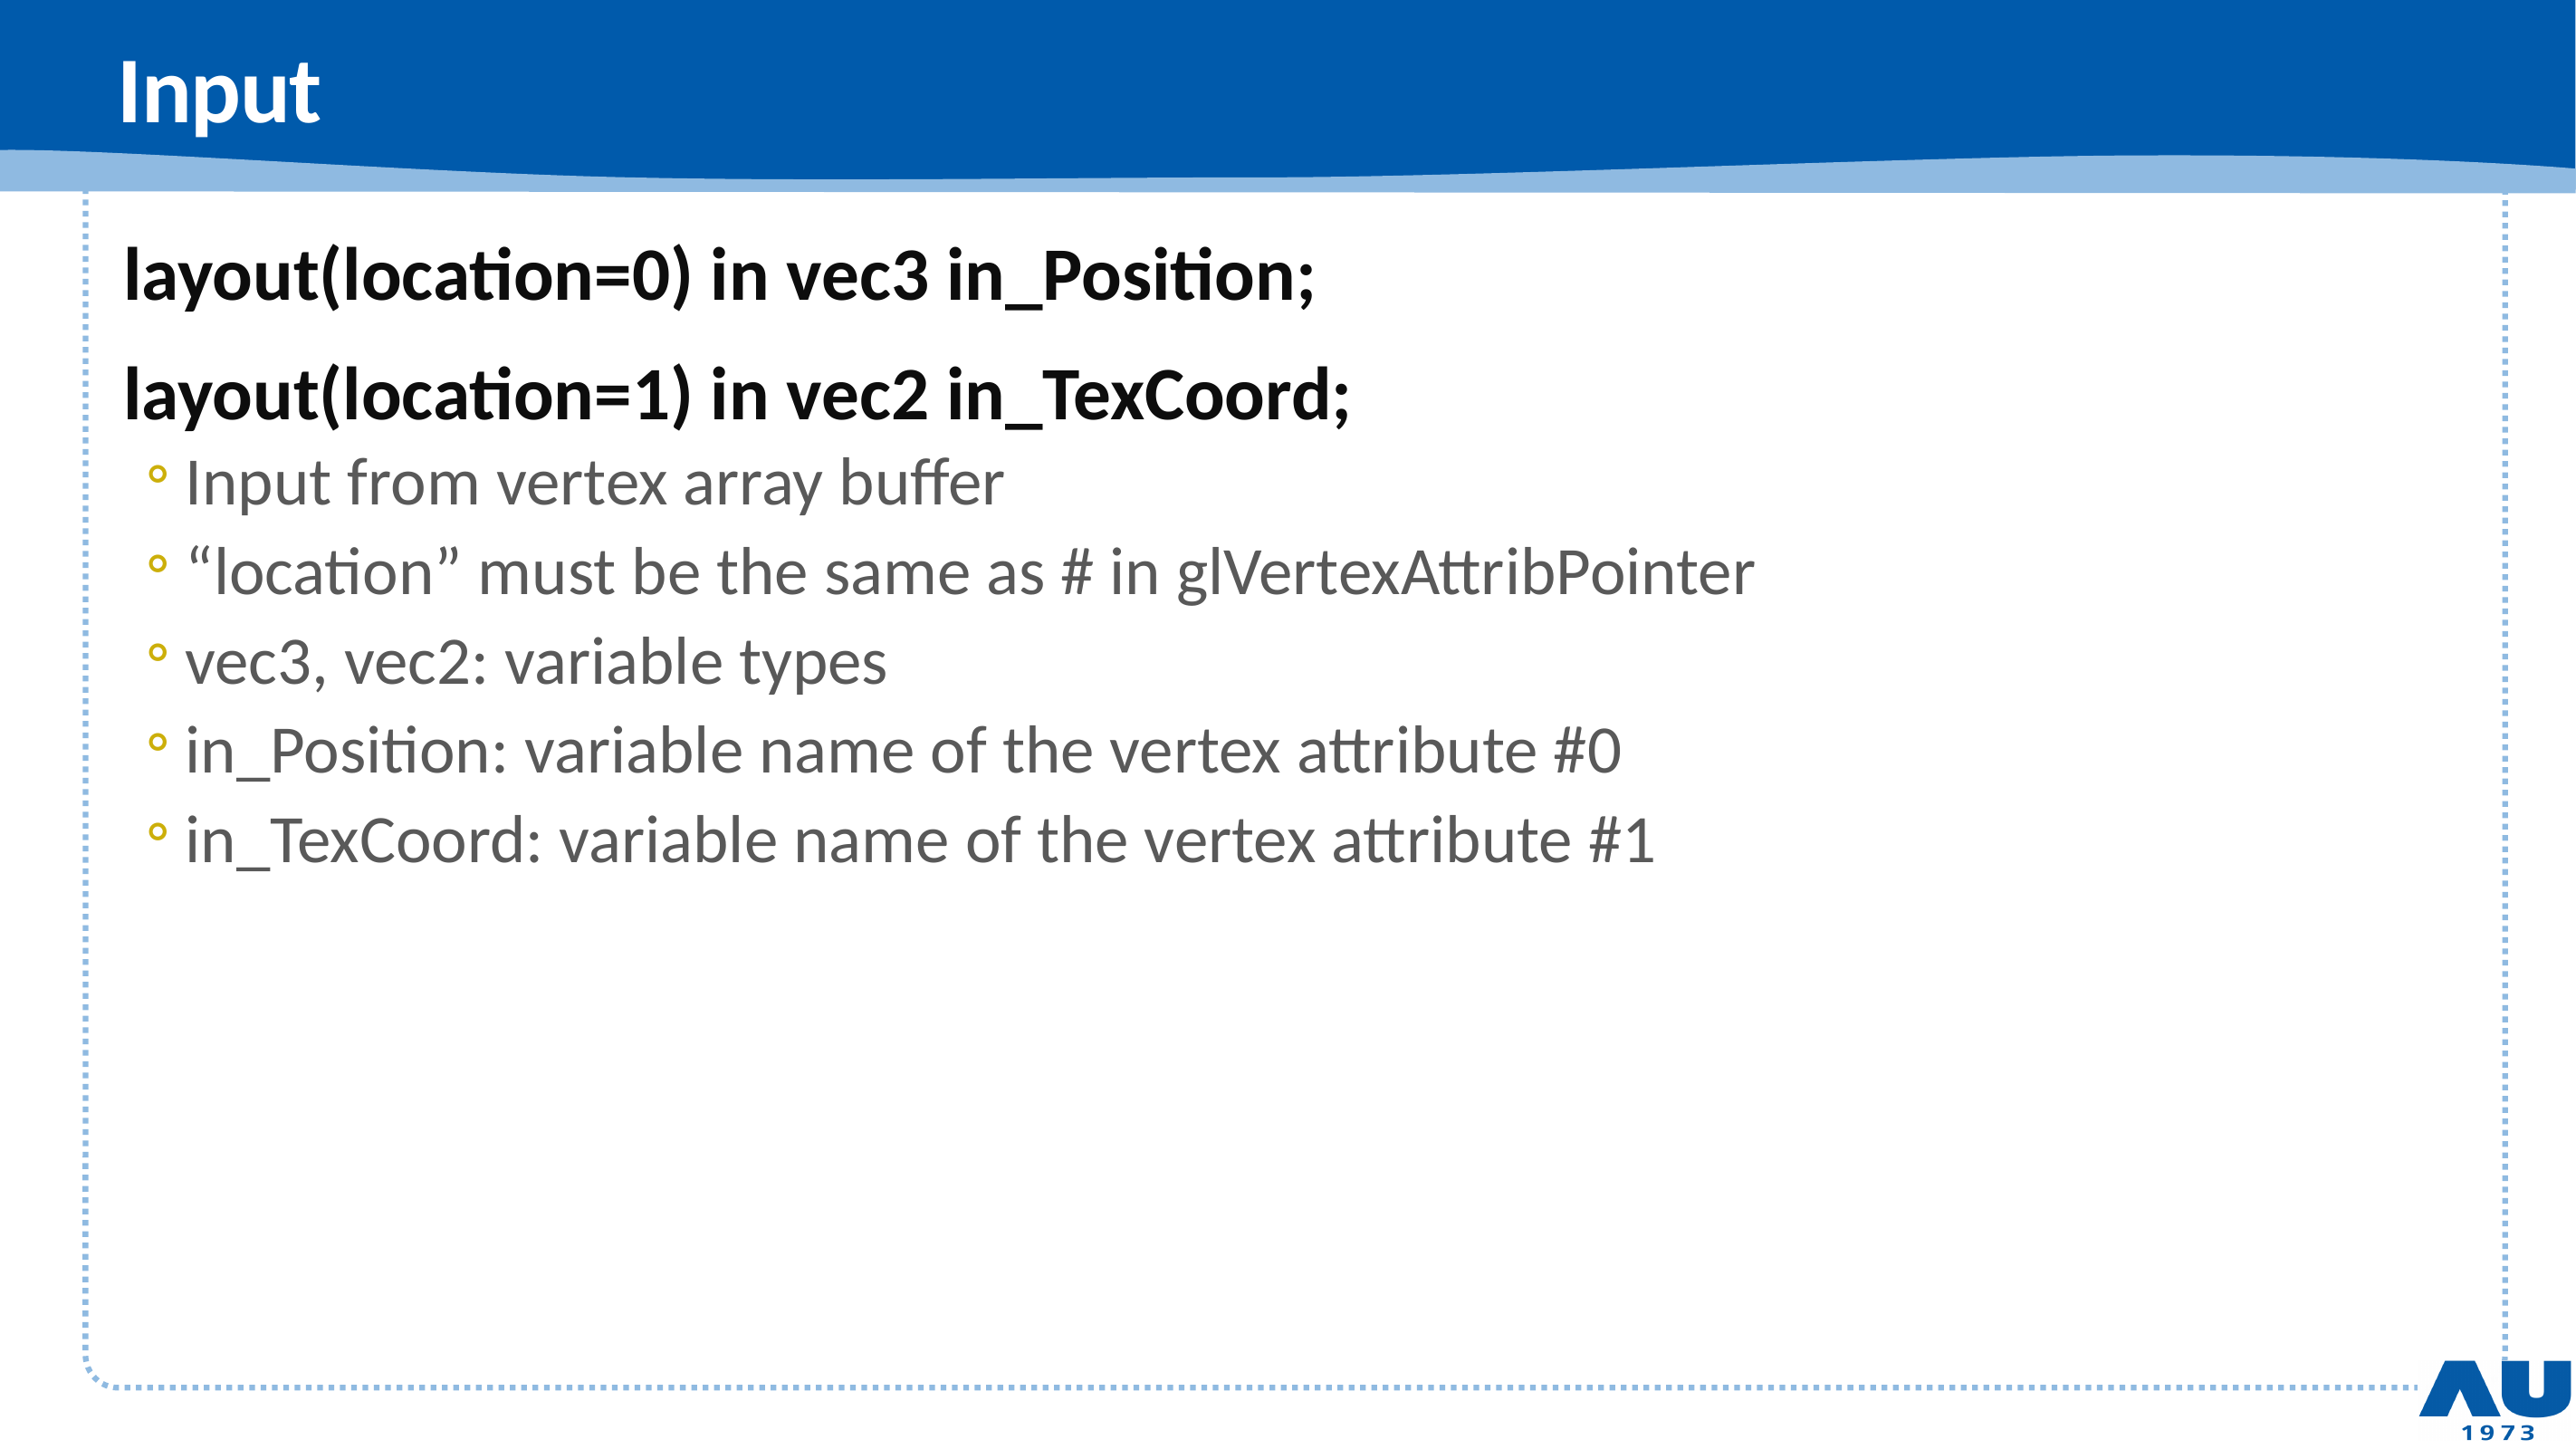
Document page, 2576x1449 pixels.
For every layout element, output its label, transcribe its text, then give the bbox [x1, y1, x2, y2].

picture [2418, 1360, 2571, 1441]
list layout(location=0) in vec3 in_Position; layout(location=1) in vec2 in_TexCoord; Input from vertex array buffer “location” must be the same as # in glVertexAttribPointer vec3, vec2: variable types in_Position: variable name of the vertex attribute #0 in_TexCoord: variable name of the vertex attribute #1 [103, 228, 2486, 1388]
title Input [103, 18, 2486, 169]
